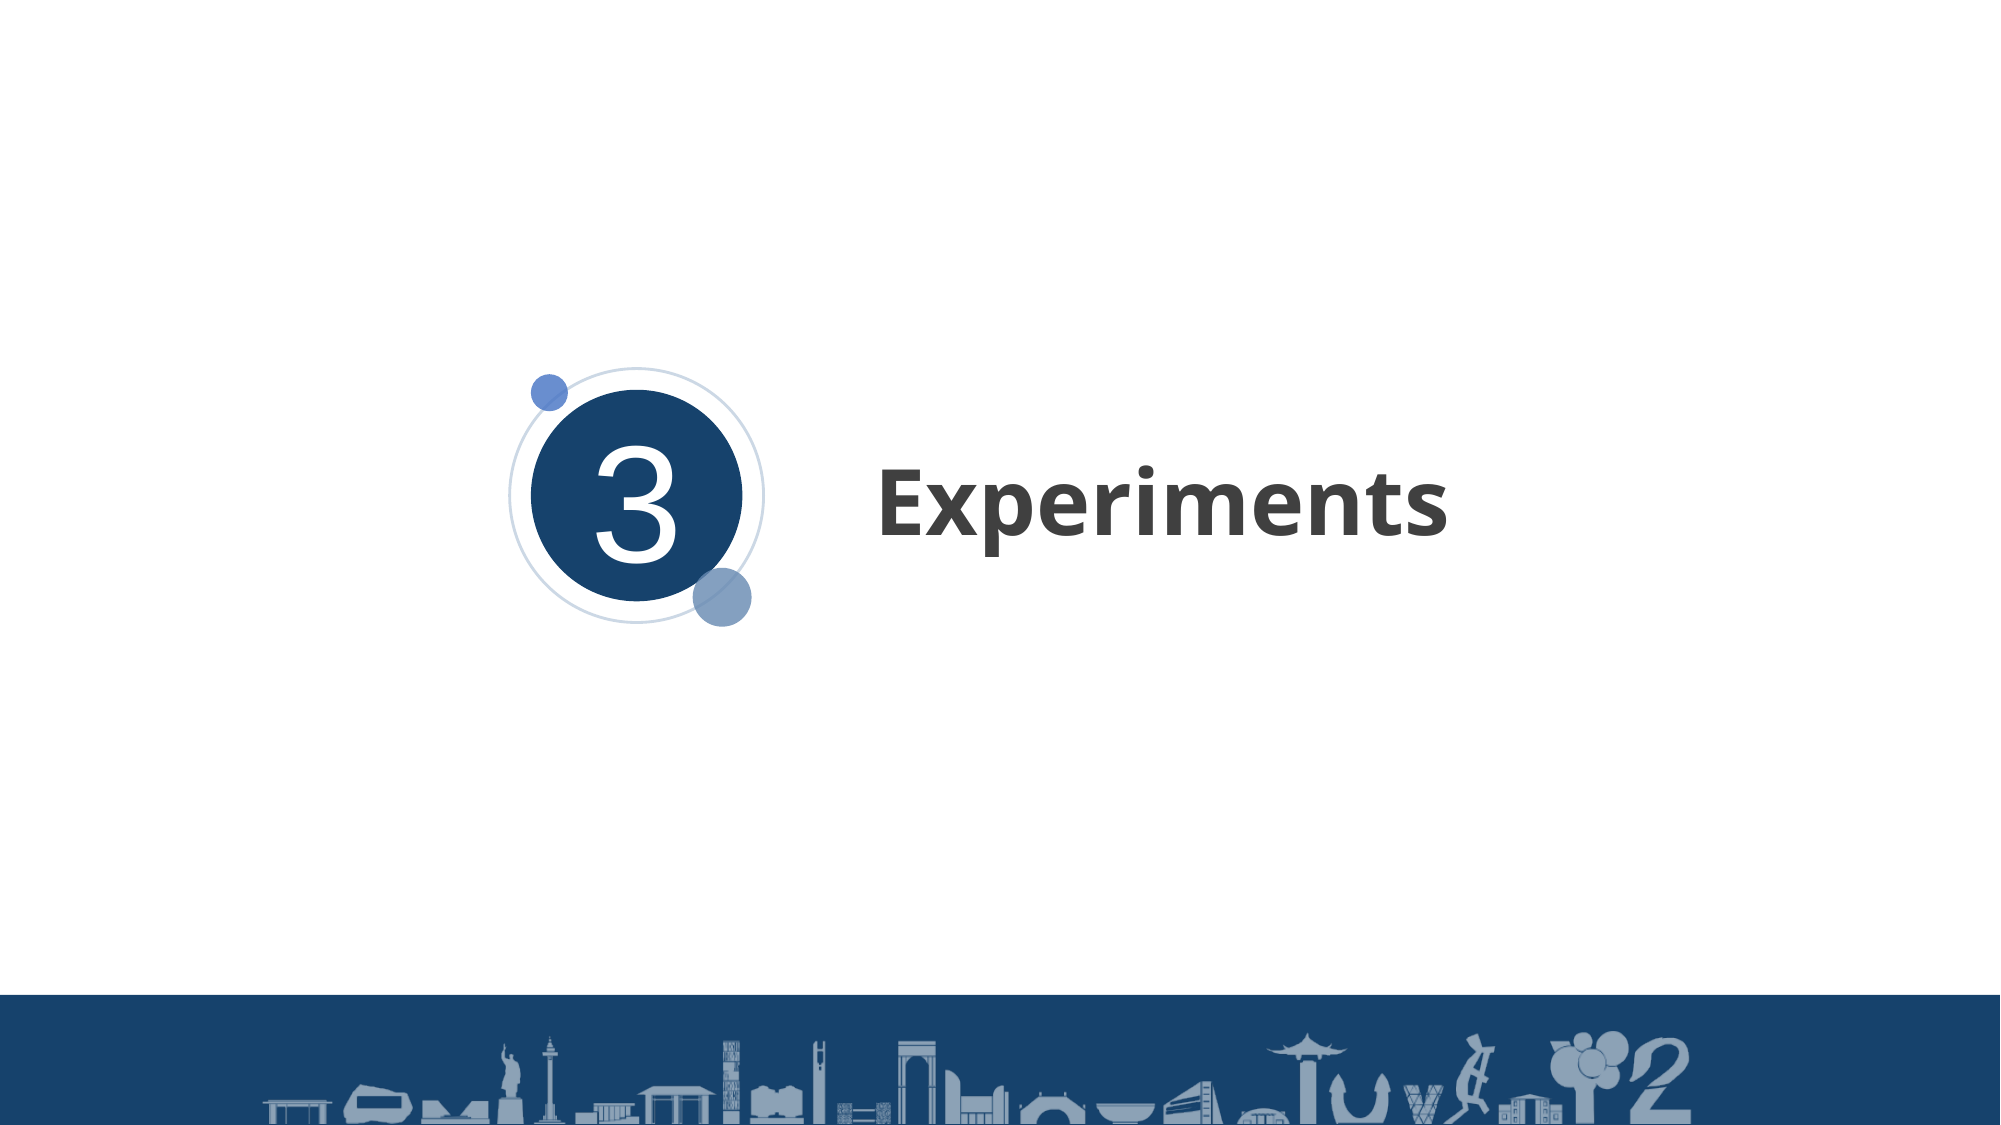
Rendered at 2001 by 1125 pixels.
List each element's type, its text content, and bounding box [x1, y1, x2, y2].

text_box Experiments [866, 436, 1577, 562]
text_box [509, 368, 764, 627]
text_box [0, 994, 2000, 1125]
picture [258, 1031, 1695, 1124]
